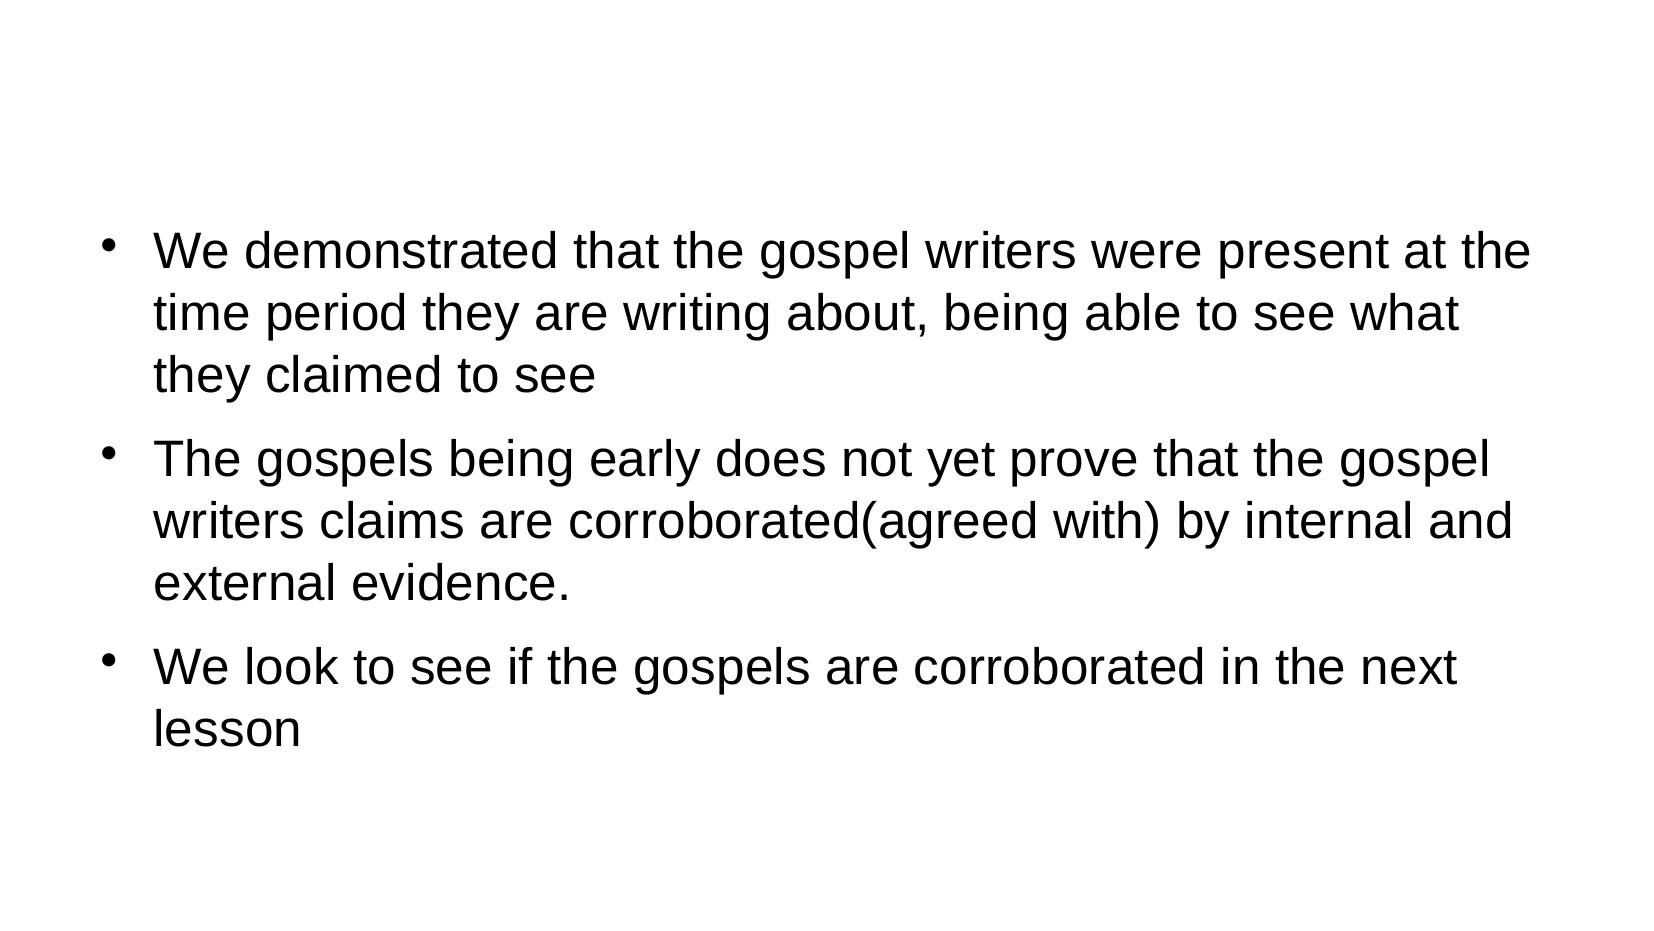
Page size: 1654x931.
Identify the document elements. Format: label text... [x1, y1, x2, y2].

list We demonstrated that the gospel writers were present at the time period they are writing about, being able to see what they claimed to see The gospels being early does not yet prove that the gospel writers claims are corroborated(agreed with) by internal and external evidence. We look to see if the gospels are corroborated in the next lesson [82, 217, 1571, 757]
